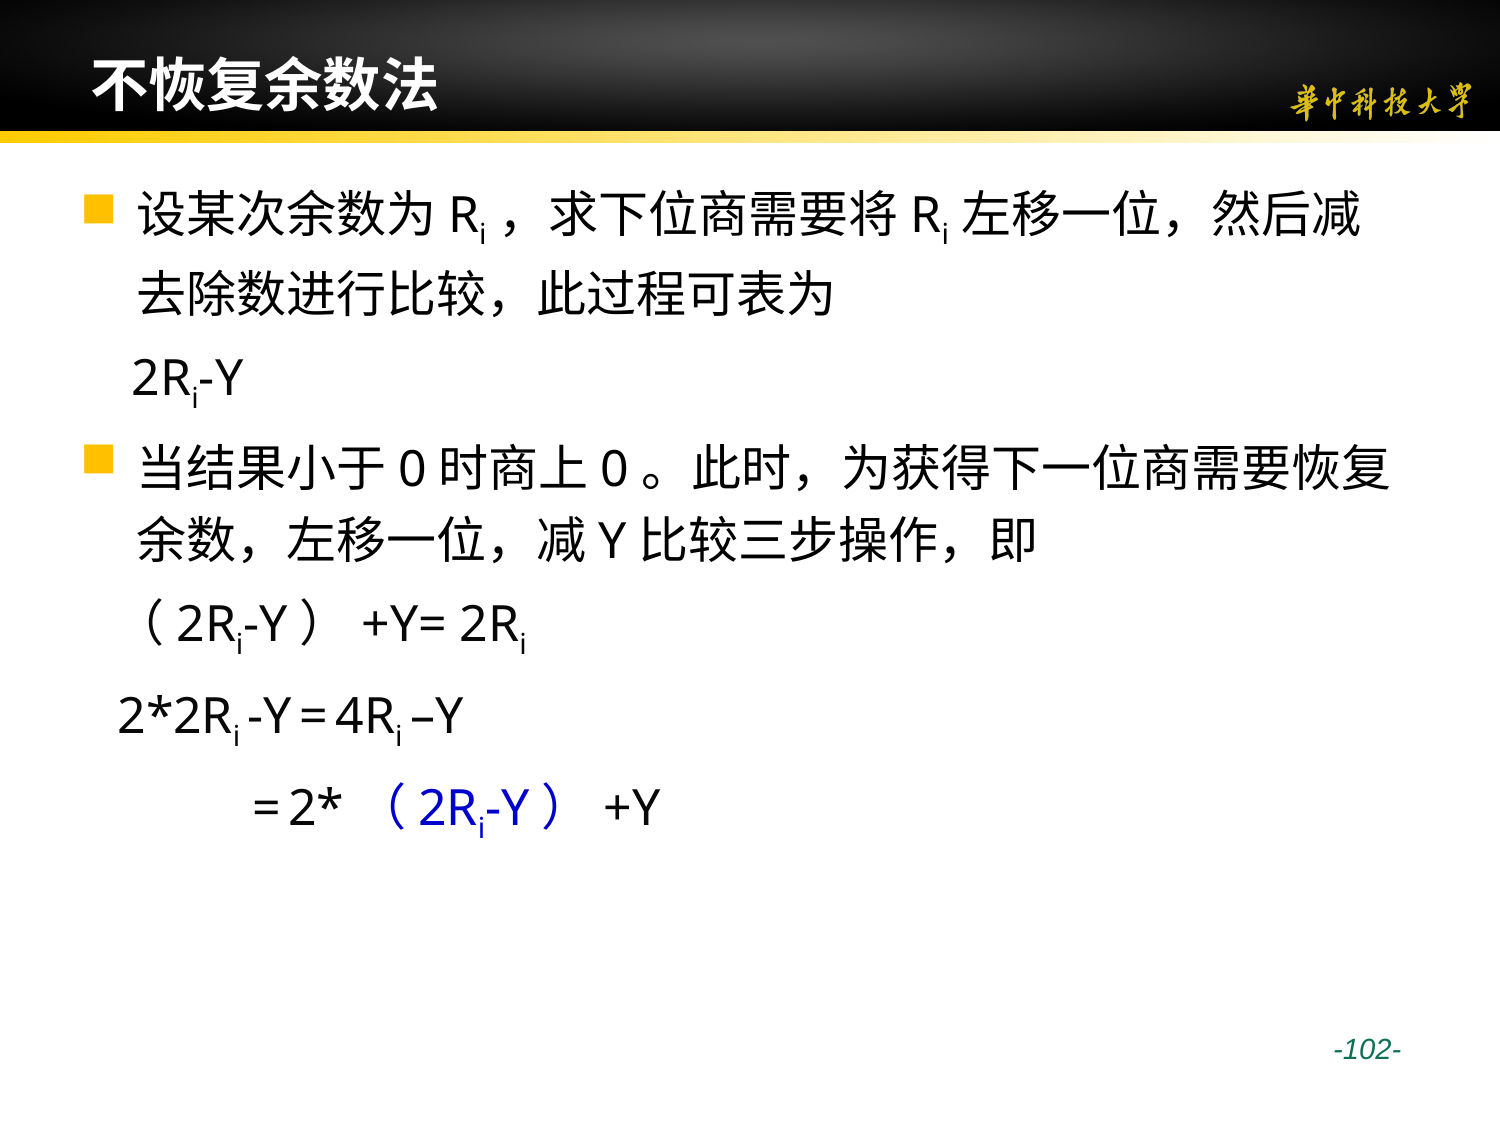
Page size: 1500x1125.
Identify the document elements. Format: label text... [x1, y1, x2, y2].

title 不恢复余数法 [74, 34, 1426, 131]
picture [0, 0, 1500, 131]
slide_number -102- [1257, 1023, 1425, 1102]
text_box =1 [738, 131, 744, 143]
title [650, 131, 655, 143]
list 设某次余数为Ri，求下位商需要将Ri左移一位，然后减去除数进行比较，此过程可表为 2Ri-Y 当结果小于0时商上0。此时，为获得下一位商需要恢复余数，左移一位，减Y比较三步操作，即 （2Ri-Y）+Y= 2Ri 2*2Ri -Y = 4Ri –Y = 2*（2Ri-Y）+Y [64, 160, 1414, 988]
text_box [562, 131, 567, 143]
